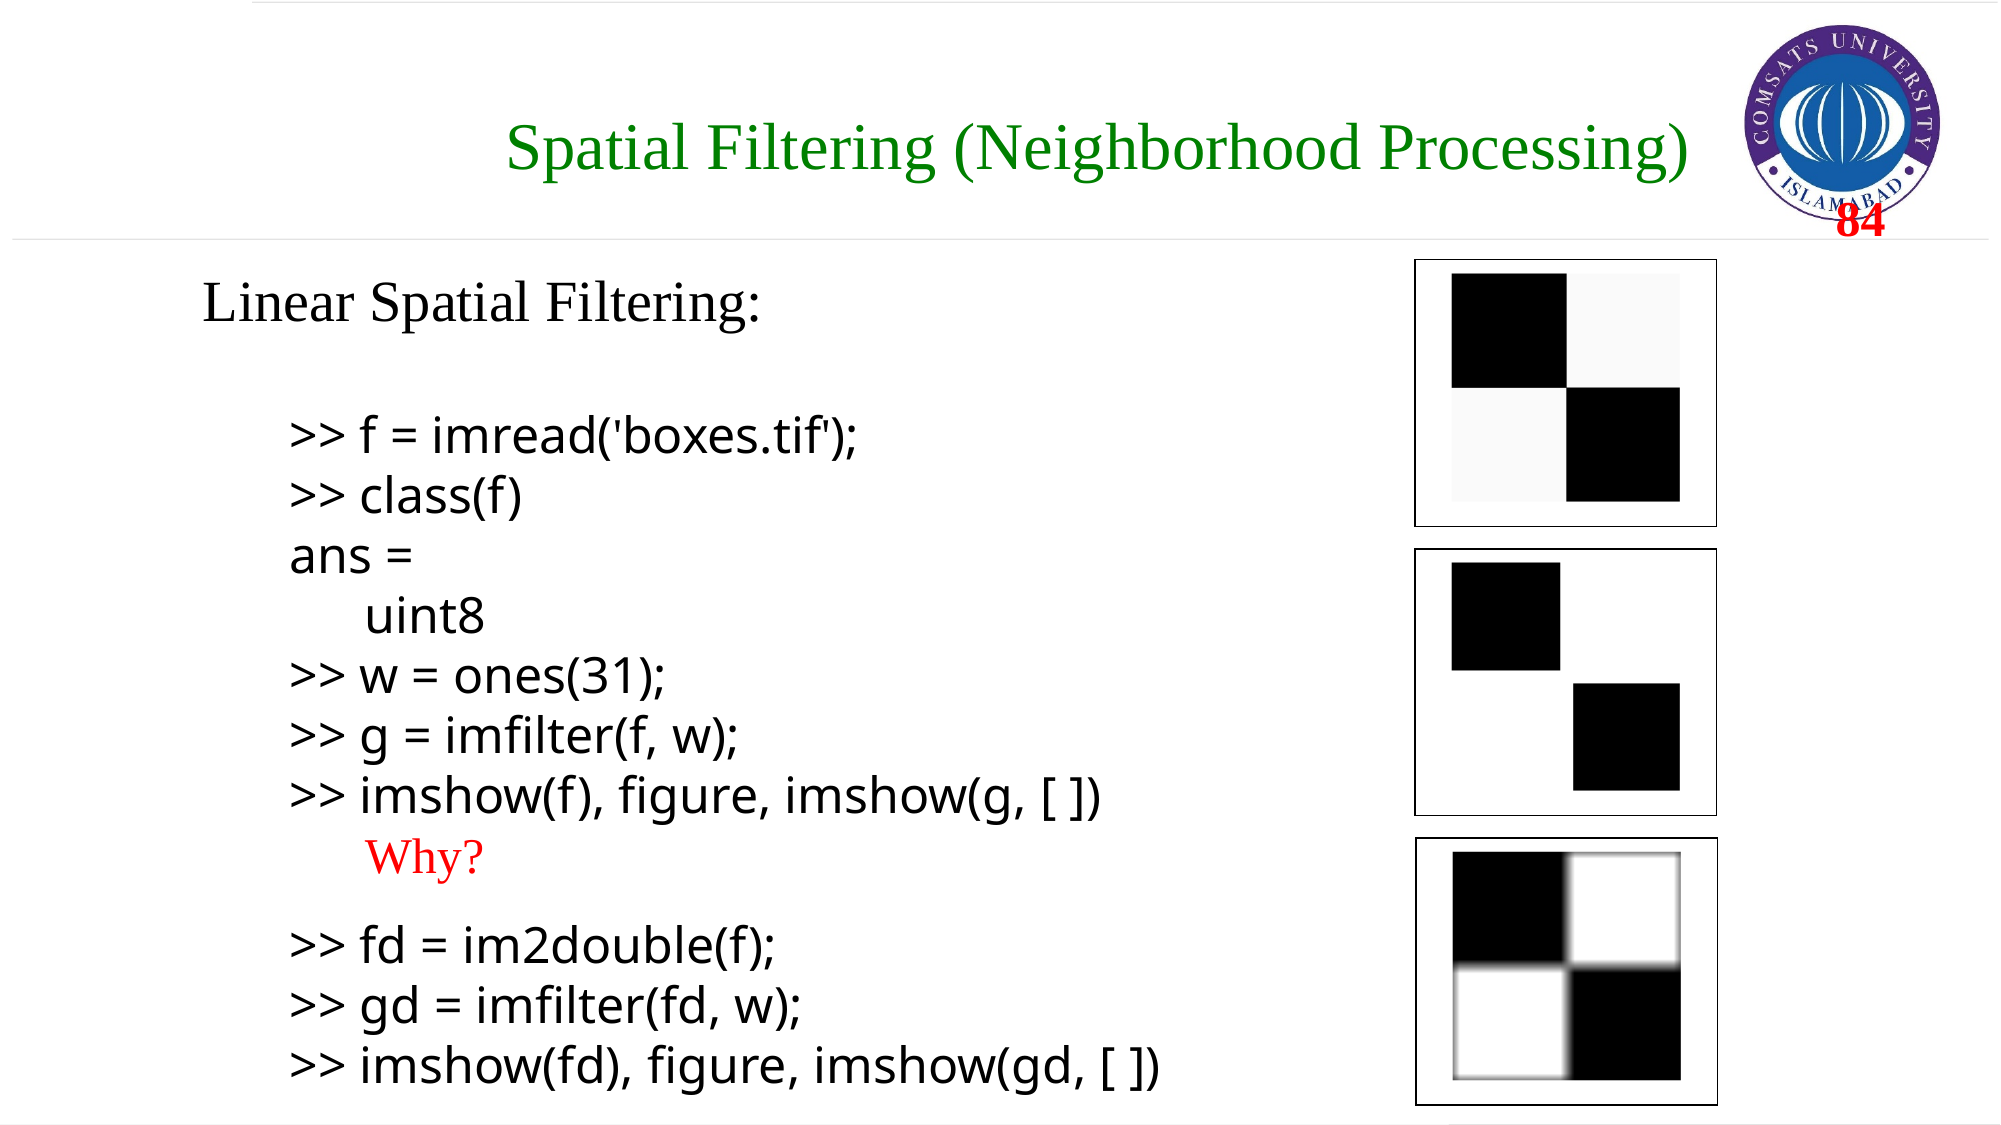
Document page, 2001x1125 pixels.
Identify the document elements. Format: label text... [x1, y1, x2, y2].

text_box Linear Spatial Filtering: [188, 241, 929, 341]
picture [1415, 549, 1716, 815]
picture [1416, 838, 1717, 1105]
text_box Spatial Filtering (Neighborhood Processing) [464, 95, 1733, 190]
text_box >> f = imread('boxes.tif'); >> class(f) ans = uint8 >> w = ones(31); >> g = imfilter(f, w); >> imshow(f), figure, imshow(g, [ ]) Why? >> fd = im2double(f); >> gd = imfilter(fd, w); >> imshow(fd), figure, imshow(gd, [ ]) [275, 396, 1332, 1102]
picture [1730, 8, 1954, 237]
picture [1415, 260, 1716, 526]
